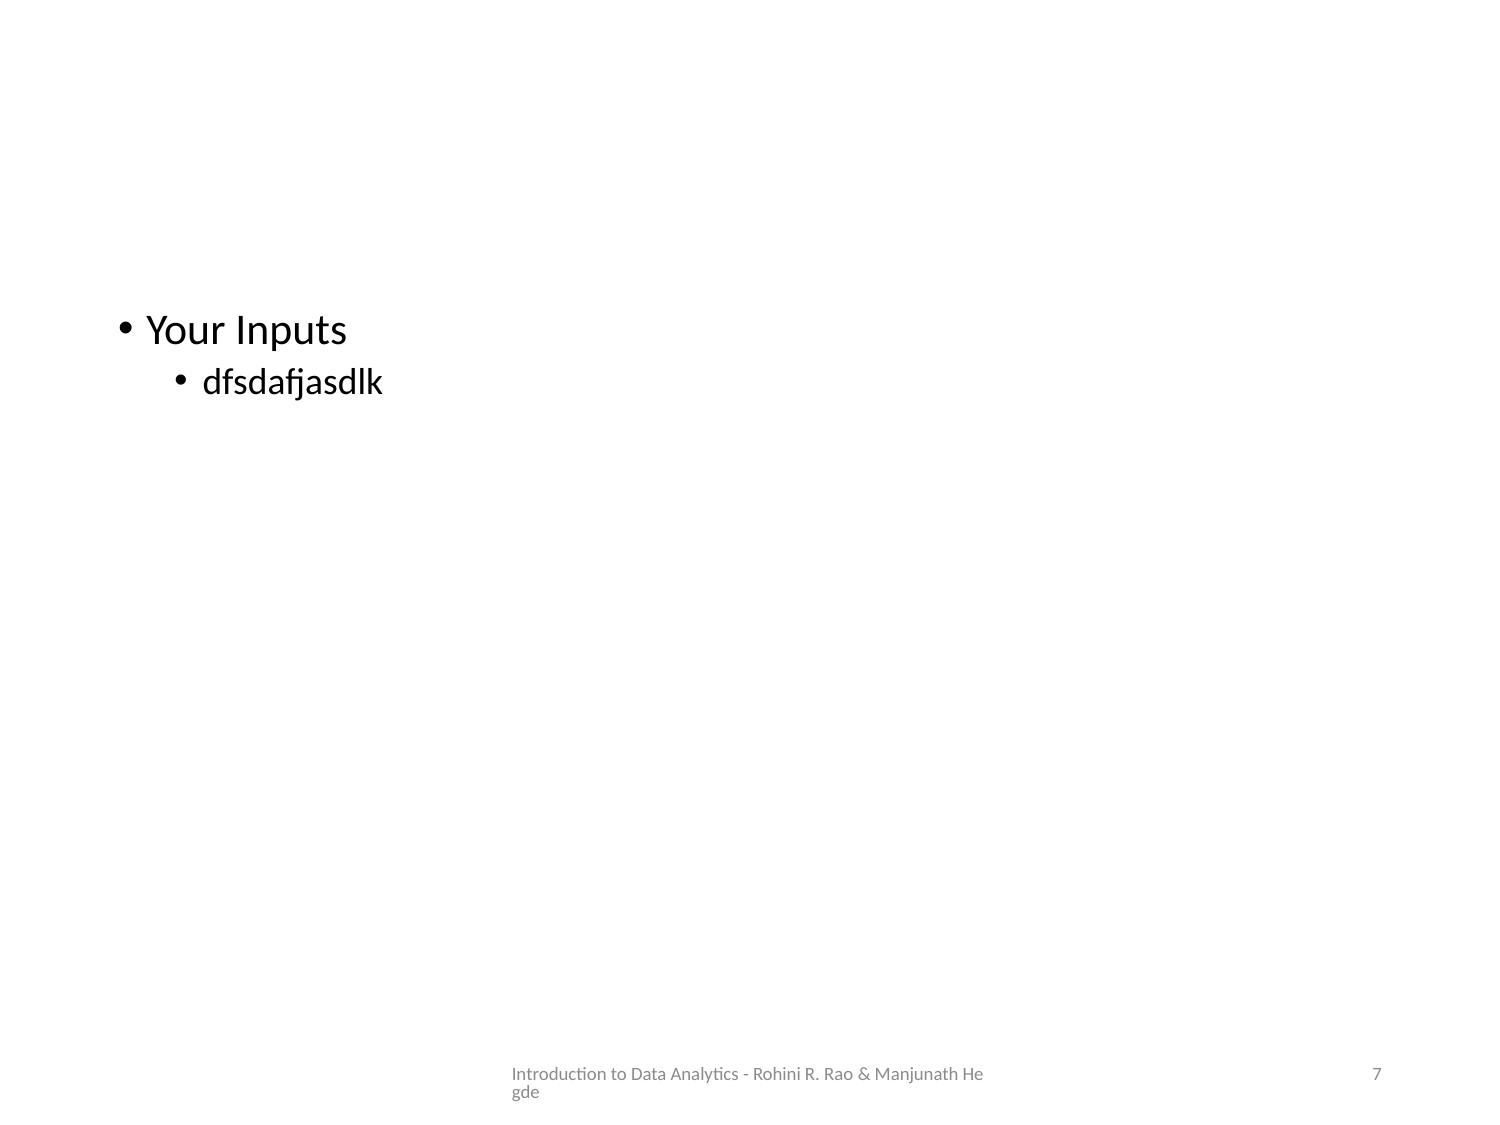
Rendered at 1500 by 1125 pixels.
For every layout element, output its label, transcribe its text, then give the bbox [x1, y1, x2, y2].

list Your Inputs dfsdafjasdlk [103, 299, 741, 1014]
footer Introduction to Data Analytics - Rohini R. Rao & Manjunath Hegde [496, 1042, 1004, 1103]
slide_number 7 [1059, 1042, 1397, 1103]
